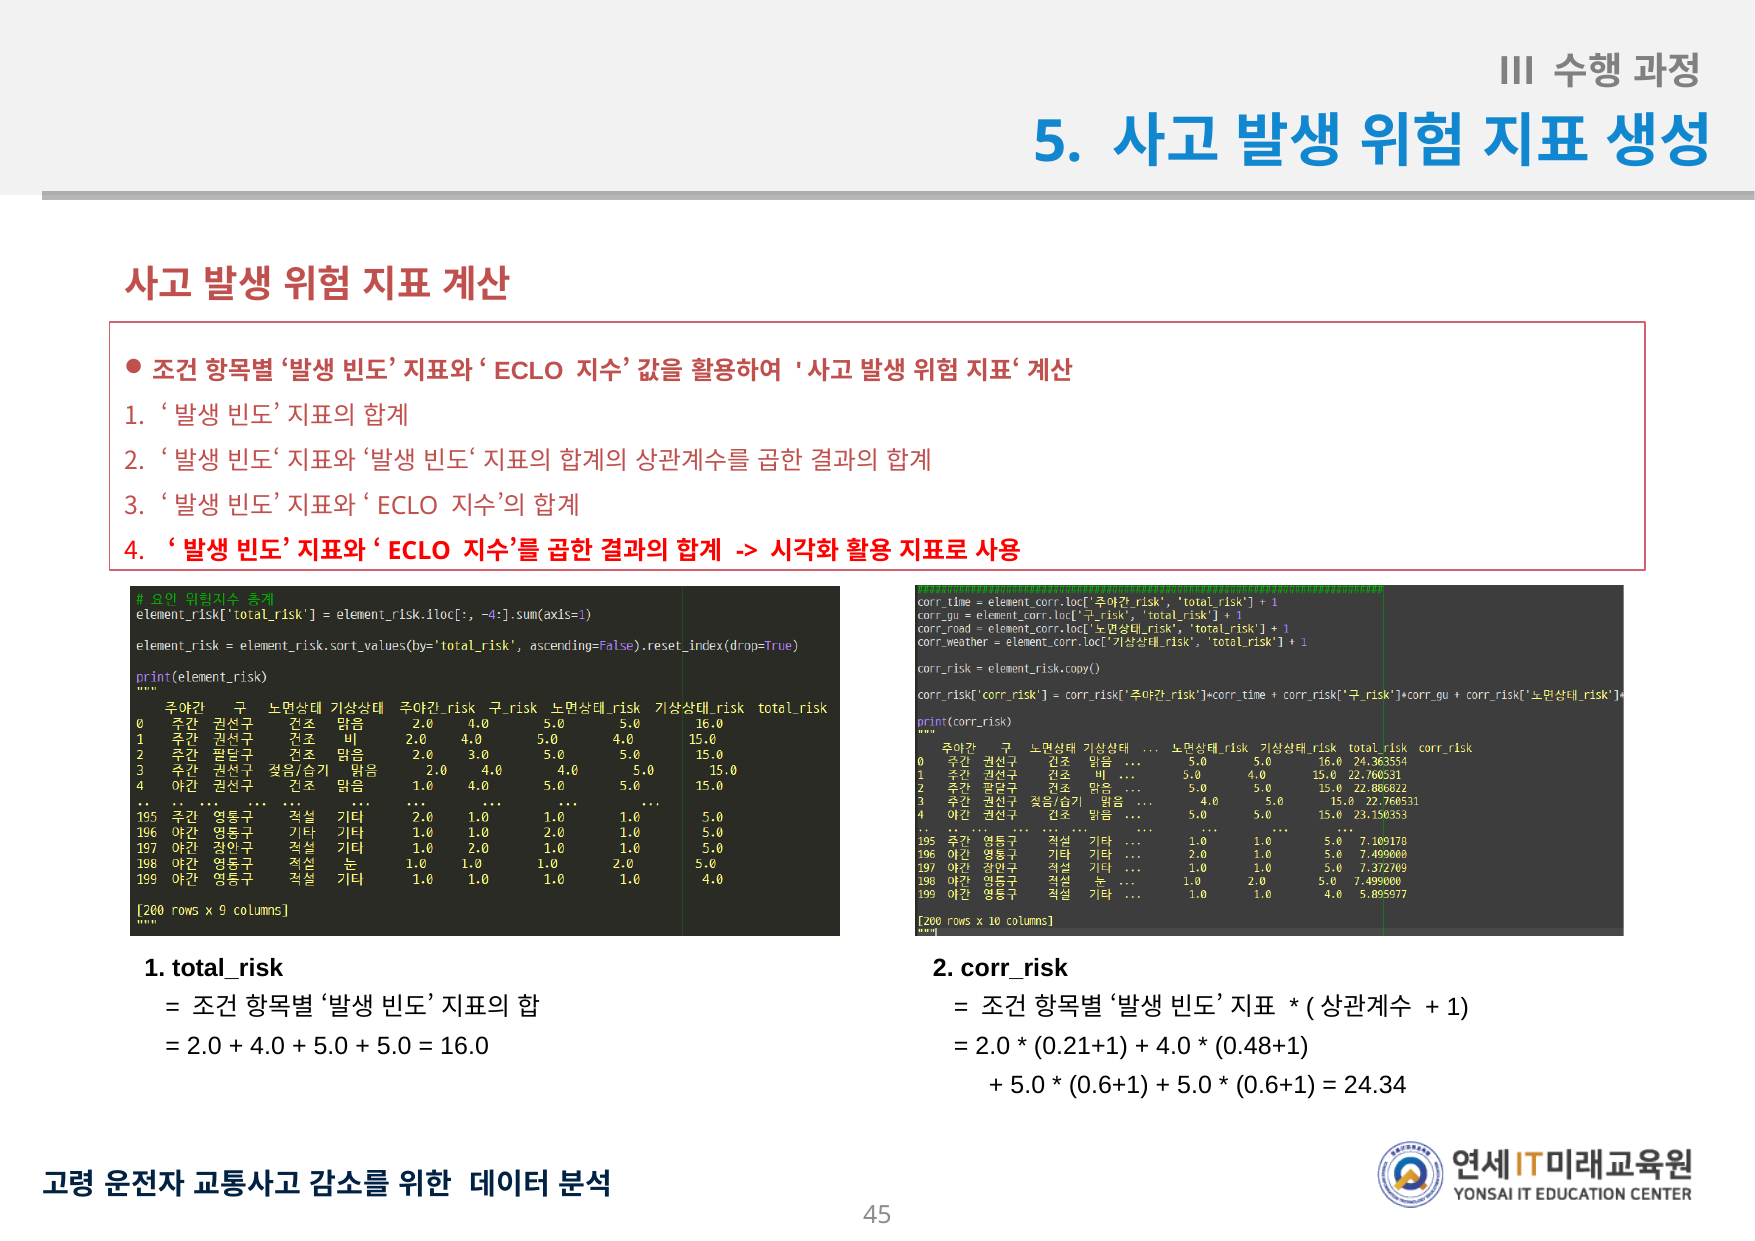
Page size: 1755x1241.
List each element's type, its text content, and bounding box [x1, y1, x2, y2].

text_box 1. total_risk = 조건 항목별 ‘발생 빈도’ 지표의 합 = 2.0 + 4.0 + 5.0 + 5.0 = 16.0 [129, 942, 610, 1067]
slide_number 45 [702, 1185, 1053, 1241]
text_box 사고 발생 위험 지표 계산 [108, 244, 1647, 320]
picture [130, 586, 840, 936]
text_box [391, 39, 1728, 182]
picture [914, 584, 1624, 936]
text_box 2. corr_risk = 조건 항목별 ‘발생 빈도’ 지표 * (상관계수 + 1) = 2.0 * (0.21+1) + 4.0 * (0.48+1) + 5.0 * (0.6+1) + 5.0 * (0.6+1) = 24.34 [918, 943, 1548, 1106]
picture [1377, 1141, 1702, 1208]
picture [42, 182, 1755, 209]
text_box 조건 항목별 ‘발생 빈도’ 지표와 ‘ECLO 지수’ 값을 활용하여 '사고 발생 위험 지표‘ 계산 ‘발생 빈도’ 지표의 합계 ‘발생 빈도‘ 지표와 ‘발생 빈도‘ 지표의 합계의 상관계수를 곱한 결과의 합계 ‘발생 빈도’ 지표와 ‘ECLO 지수’의 합계 ‘발생 빈도’ 지표와 ‘ECLO 지수’를 곱한 결과의 합계 -> 시각화 활용 지표로 사용 [108, 320, 1647, 572]
